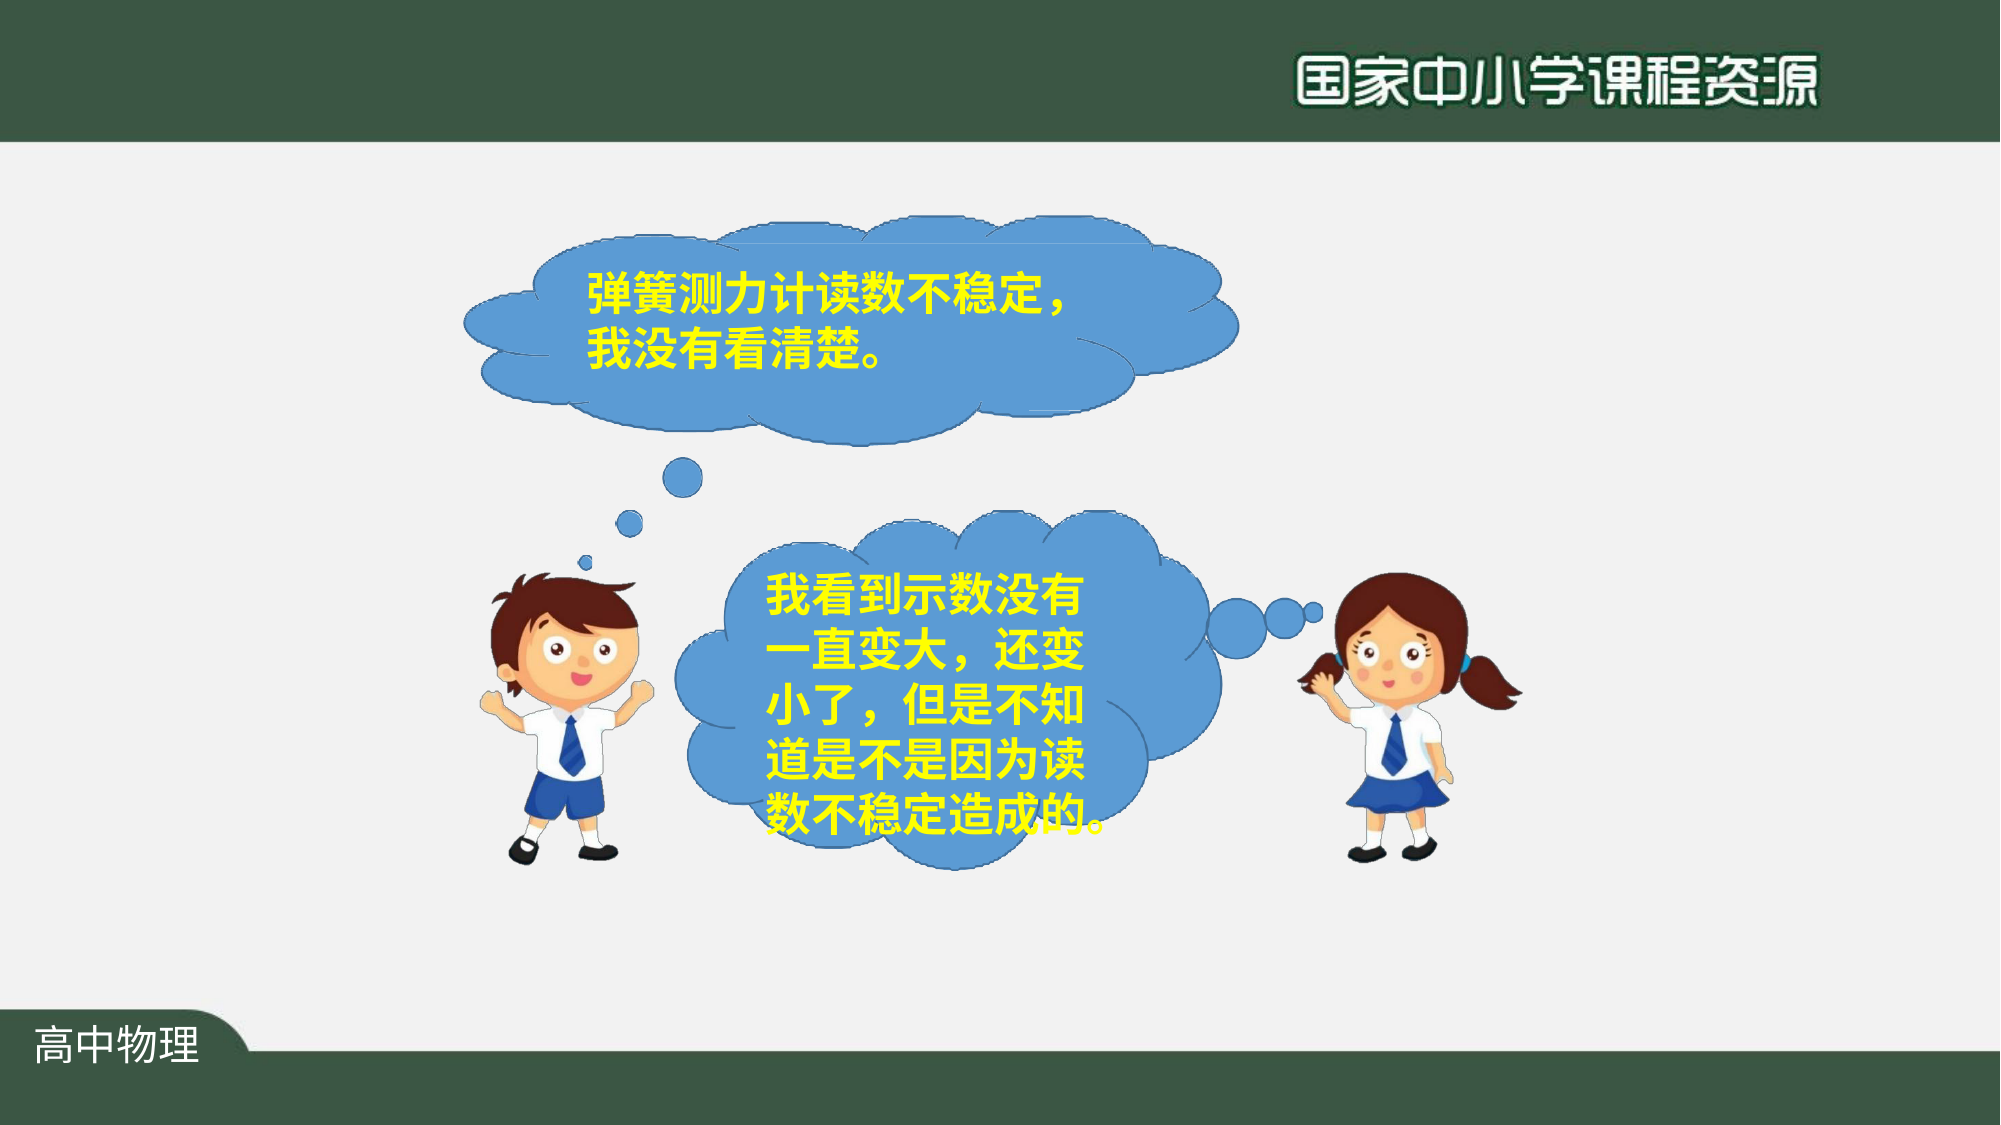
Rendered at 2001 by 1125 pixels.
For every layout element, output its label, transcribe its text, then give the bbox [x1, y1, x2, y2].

text_box [1214, 270, 1220, 292]
text_box [1214, 299, 1237, 354]
text_box [662, 457, 703, 498]
picture [0, 0, 2000, 1125]
text_box [674, 510, 1324, 871]
text_box [503, 227, 1214, 425]
text_box [874, 215, 1132, 227]
title 弹簧测力计读数不稳定， 我没有看清楚。 [584, 262, 1094, 453]
text_box [1214, 265, 1240, 358]
text_box [466, 297, 503, 348]
footer 高中物理 [31, 1013, 202, 1125]
text_box [1281, 567, 1531, 872]
text_box [748, 221, 853, 227]
text_box [463, 294, 503, 395]
text_box 我看到示数没有 一直变大，还变 小了，但是不知 道是不是因为读 数不稳定造成的。 [763, 563, 1136, 841]
text_box [615, 510, 643, 538]
text_box [460, 567, 674, 869]
text_box [577, 555, 593, 571]
text_box [1004, 218, 1126, 227]
text_box [880, 218, 994, 227]
text_box [483, 353, 503, 392]
